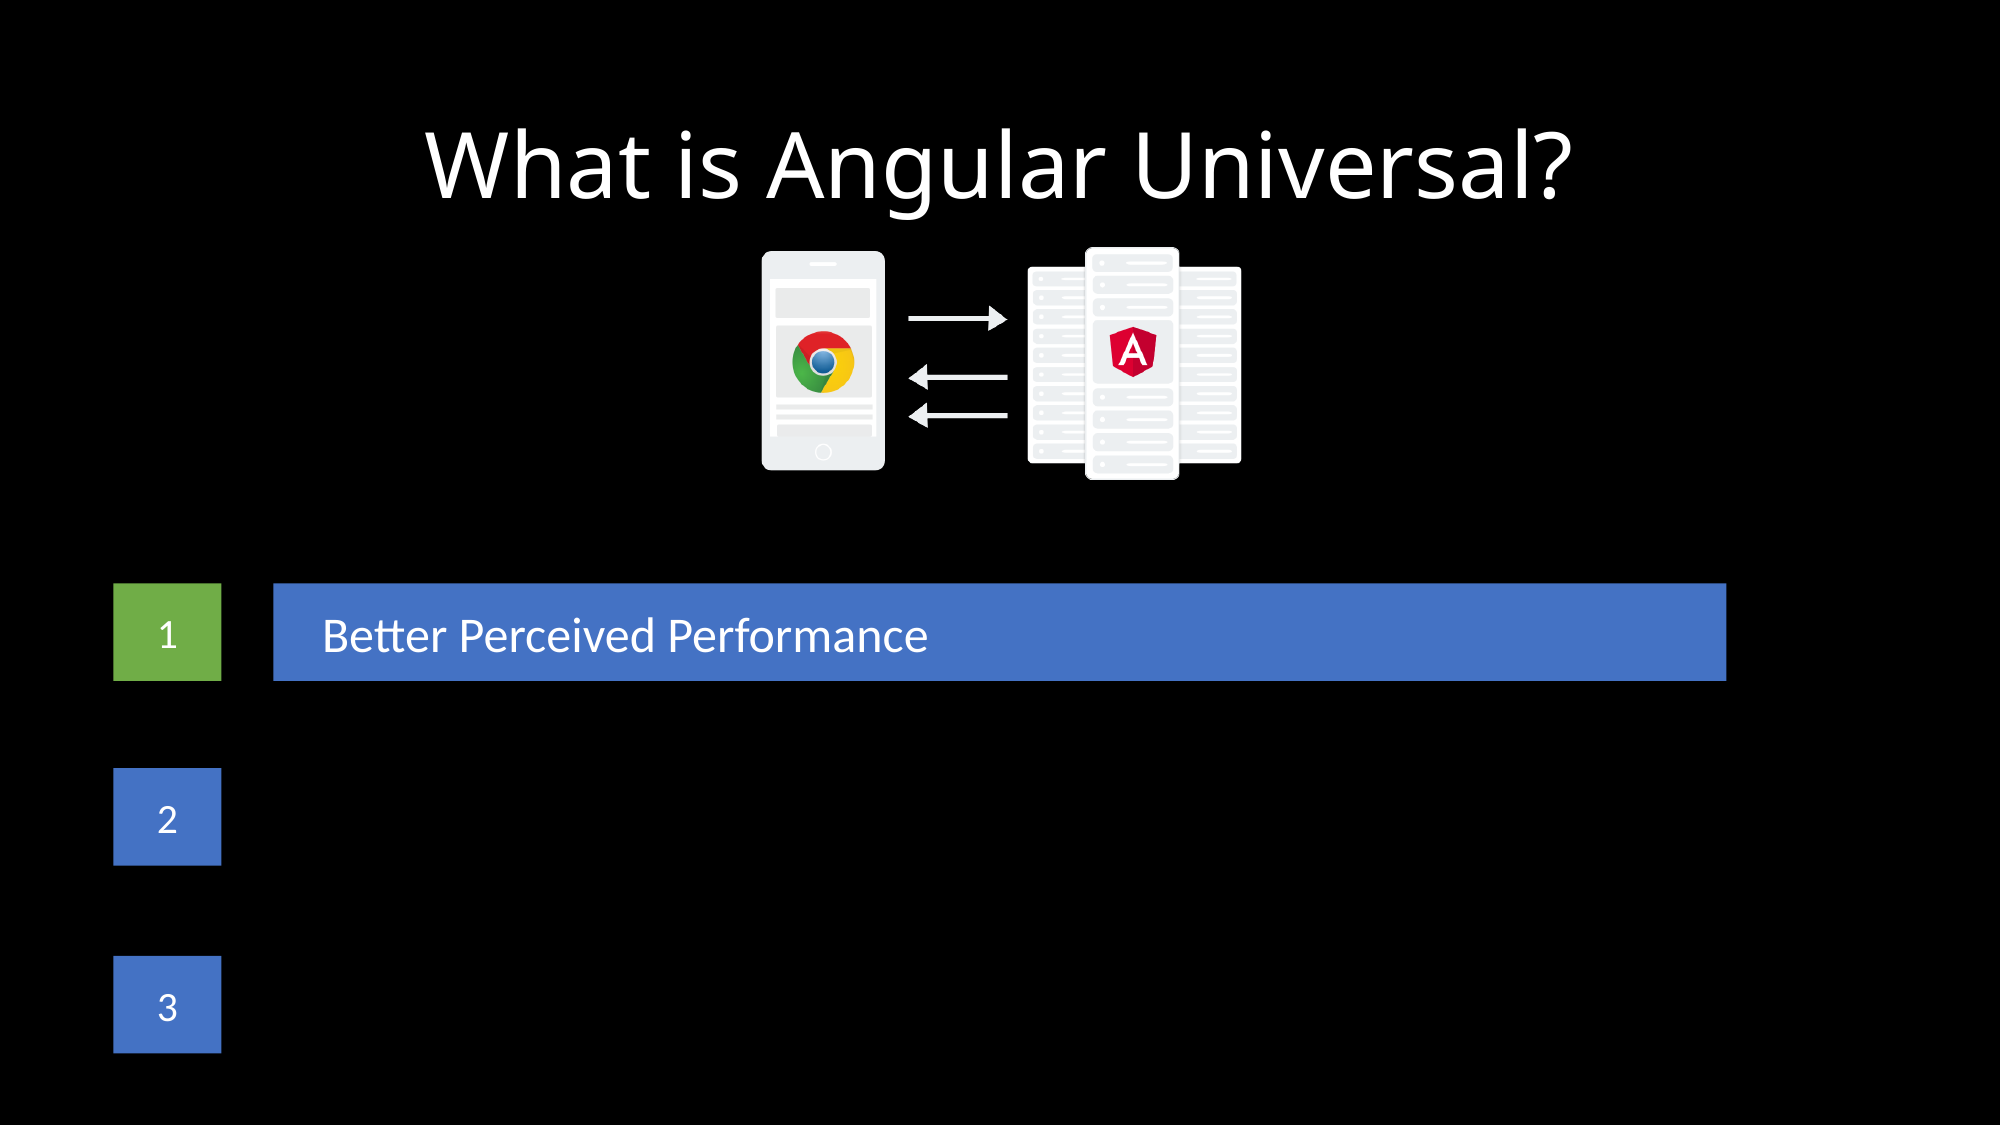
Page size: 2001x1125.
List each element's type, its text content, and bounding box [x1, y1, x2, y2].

text_box 2 [112, 767, 222, 867]
picture [746, 231, 1255, 496]
text_box Better Perceived Performance [273, 583, 1727, 681]
text_box 1 [112, 582, 222, 682]
title What is Angular Universal? [137, 59, 1863, 278]
text_box 3 [112, 955, 222, 1054]
